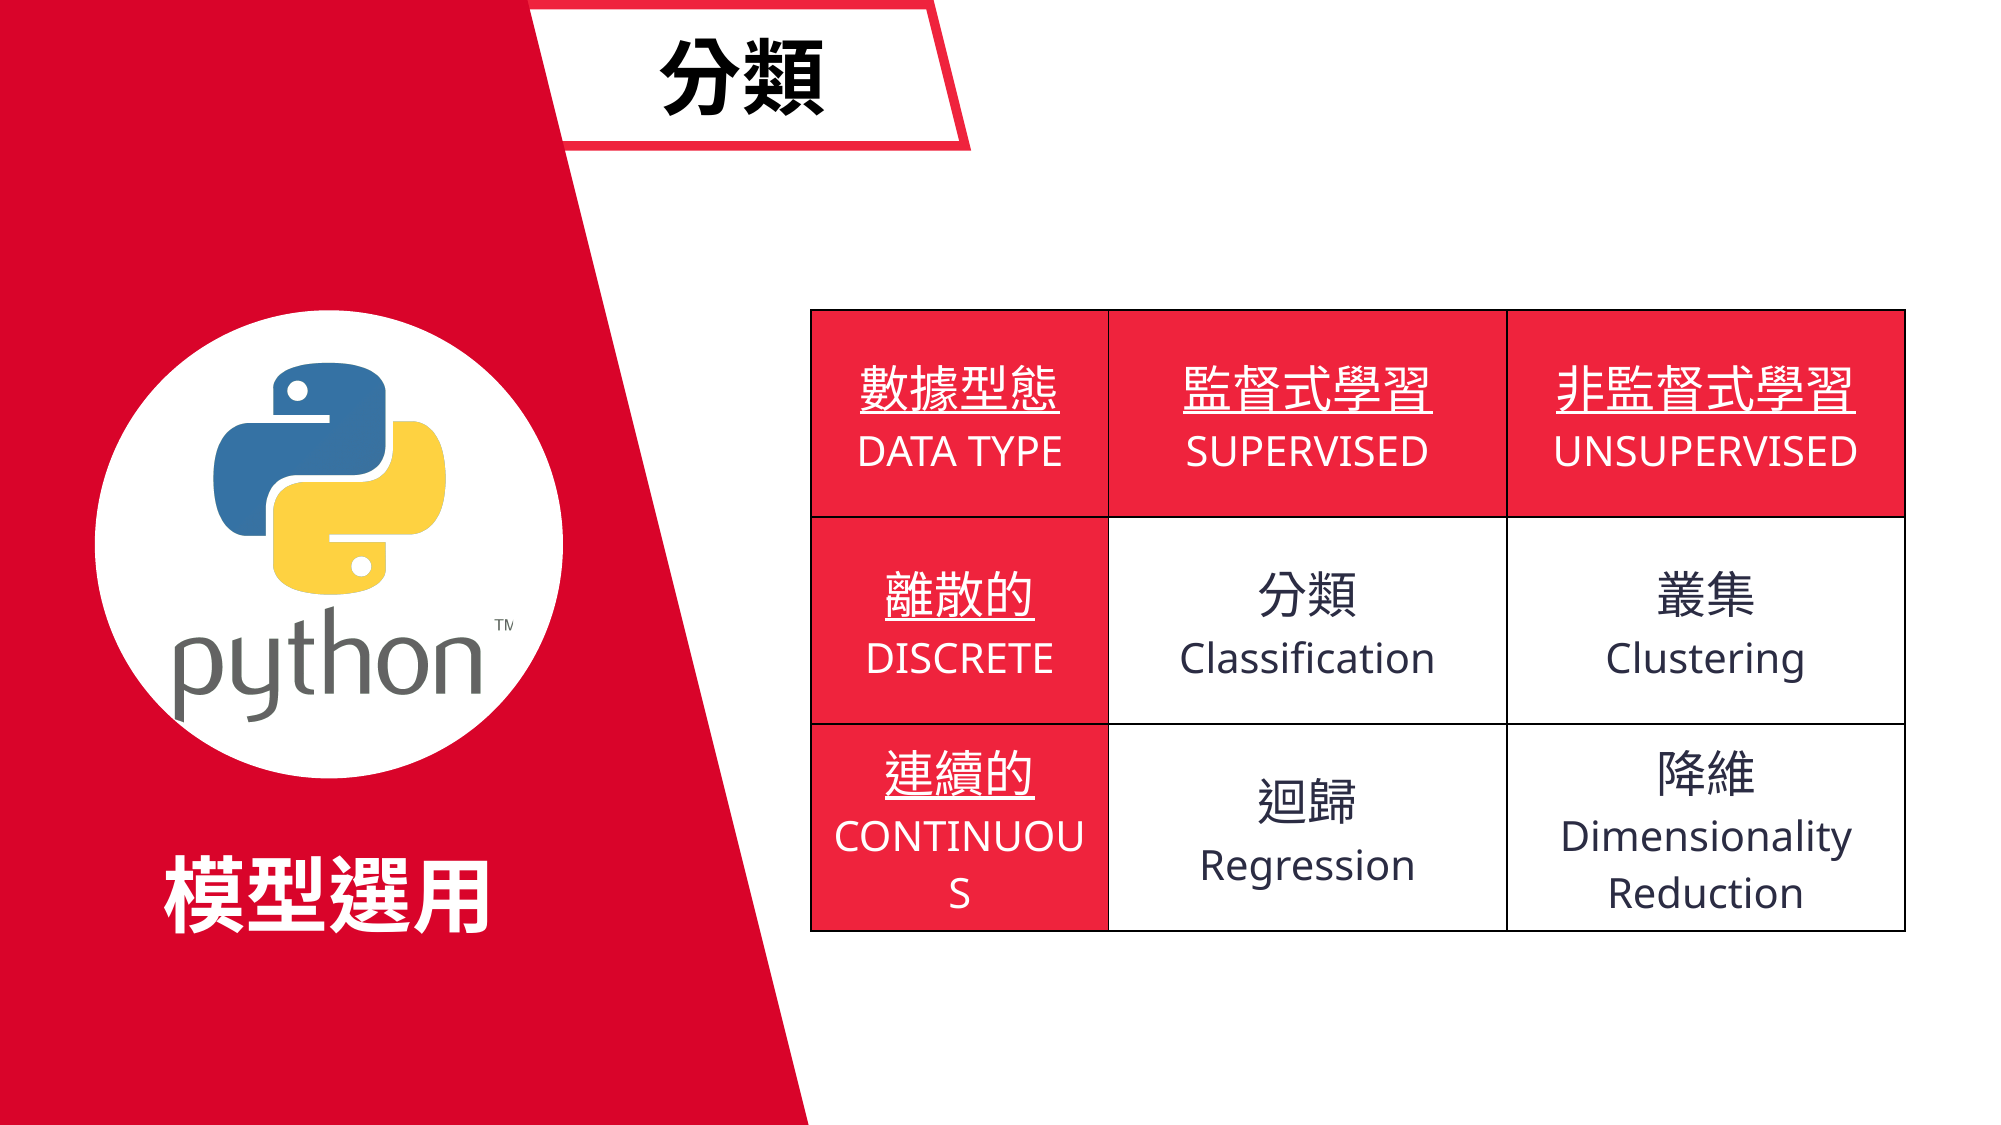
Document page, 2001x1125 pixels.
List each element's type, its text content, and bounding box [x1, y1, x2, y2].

table_cell 連續的 CONTINUOUS [812, 725, 1108, 930]
table_cell 分類 Classification [1109, 518, 1506, 723]
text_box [94, 310, 563, 779]
table_header 非監督式學習 UNSUPERVISED [1508, 311, 1904, 516]
table_cell 降維 Dimensionality Reduction [1508, 725, 1904, 930]
table_cell 離散的 DISCRETE [812, 518, 1108, 723]
table_header 數據型態 DATA TYPE [812, 311, 1108, 516]
table_header 監督式學習 SUPERVISED [1109, 311, 1506, 516]
text_box 模型選用 [105, 835, 552, 951]
text_box 分類 [530, 3, 967, 147]
text_box [0, 0, 810, 1125]
table_cell 叢集 Clustering [1508, 518, 1904, 723]
table_cell 迴歸 Regression [1109, 725, 1506, 930]
